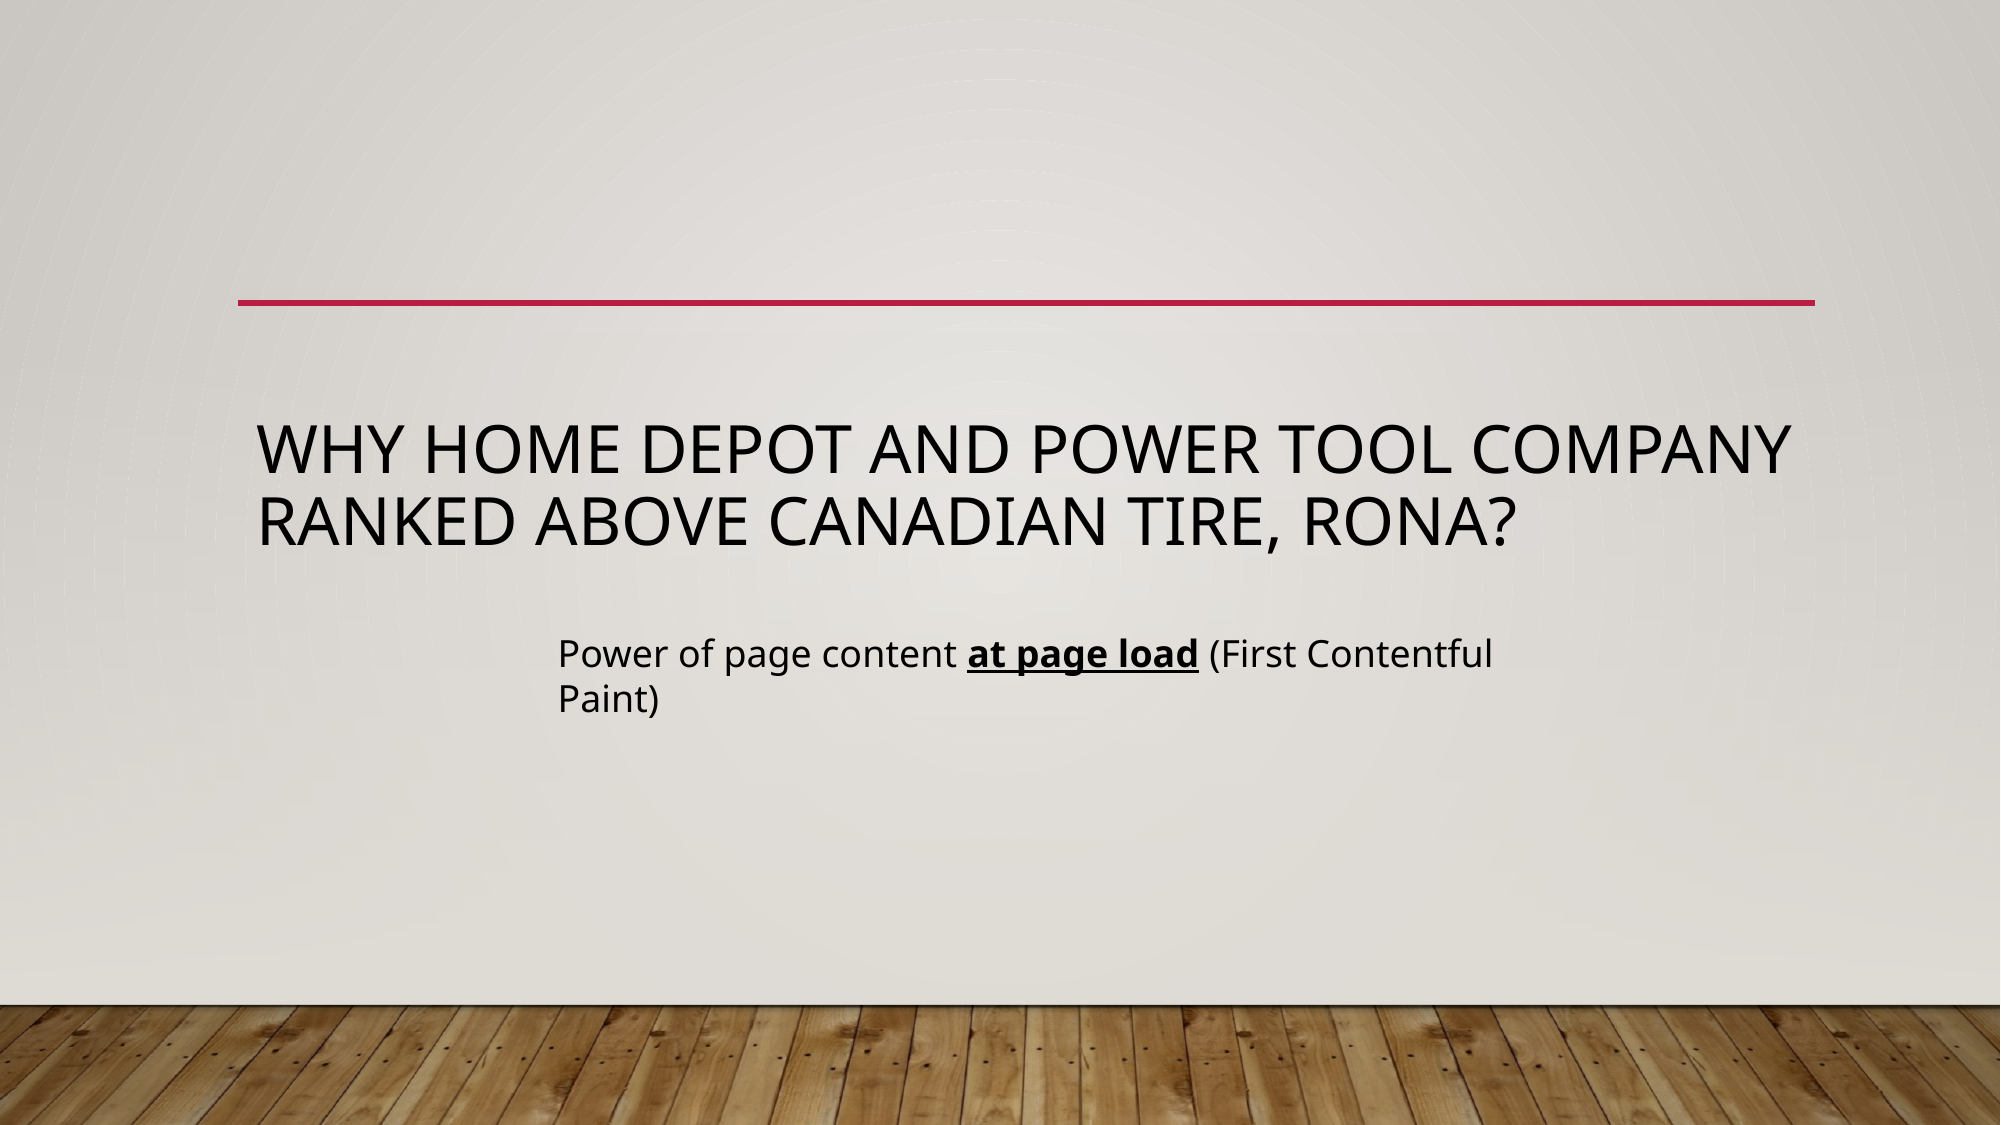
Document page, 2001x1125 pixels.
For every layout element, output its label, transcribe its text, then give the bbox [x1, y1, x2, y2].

picture [0, 1005, 2000, 1125]
title Why Home depot and Power tool company ranked above Canadian Tire, Rona? [241, 408, 1817, 581]
text_box Power of page content at page load (First Contentful Paint) [543, 622, 1516, 728]
